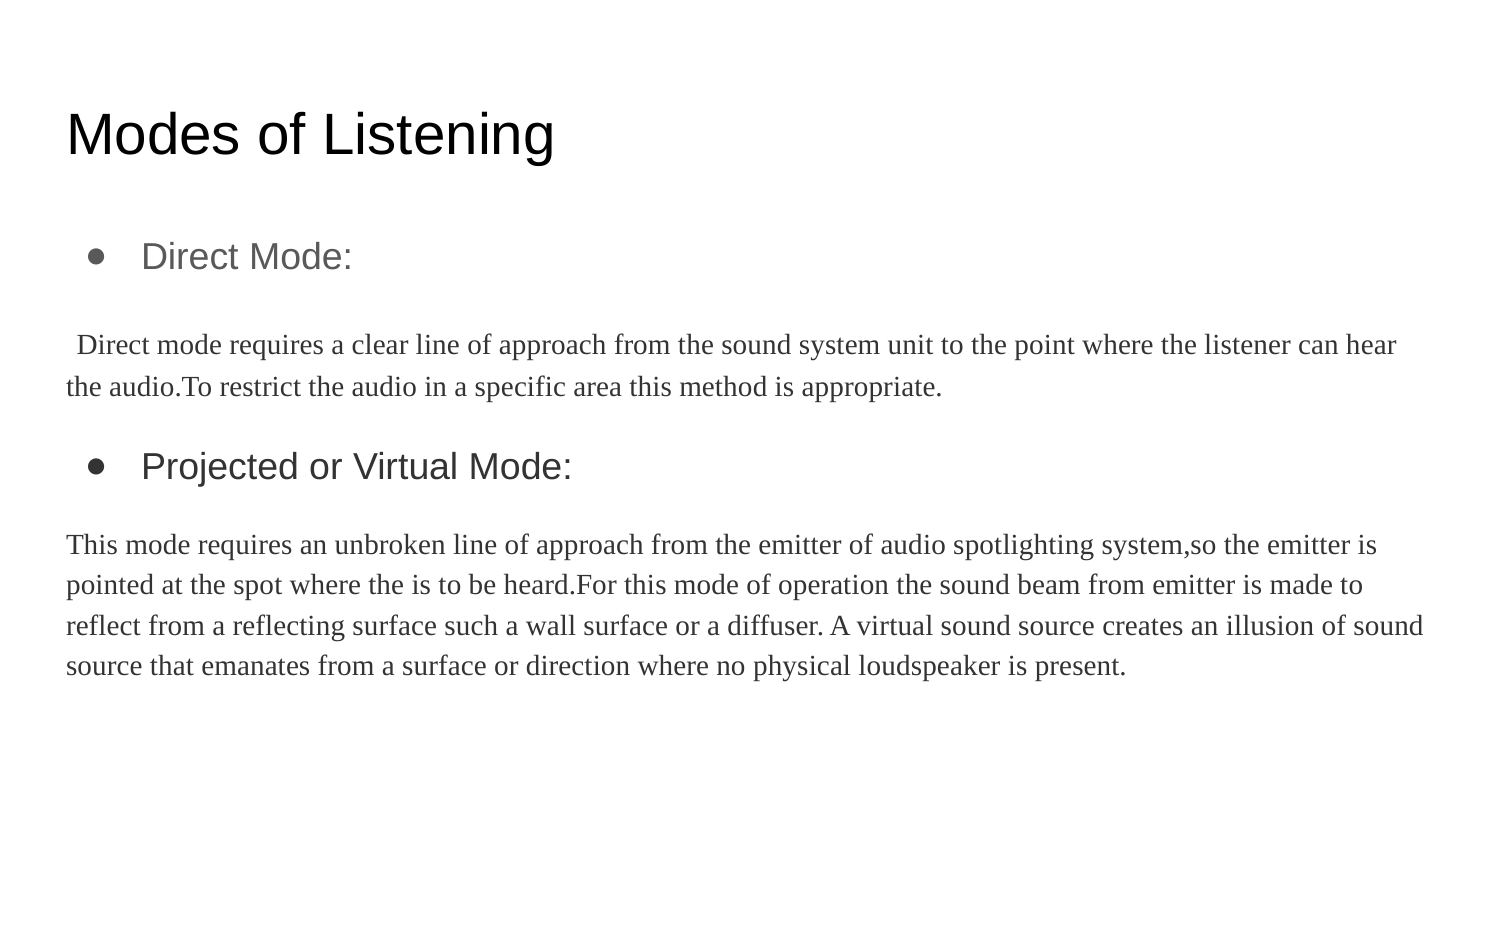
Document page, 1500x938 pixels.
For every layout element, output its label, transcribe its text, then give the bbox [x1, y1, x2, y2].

title Modes of Listening [51, 81, 1449, 186]
list Direct Mode: Direct mode requires a clear line of approach from the sound system unit to the point where the listener can hear the audio.To restrict the audio in a specific area this method is appropriate. Projected or Virtual Mode: This mode requires an unbroken line of approach from the emitter of audio spotlighting system,so the emitter is pointed at the spot where the is to be heard.For this mode of operation the sound beam from emitter is made to reflect from a reflecting surface such a wall surface or a diffuser. A virtual sound source creates an illusion of sound source that emanates from a surface or direction where no physical loudspeaker is present. [51, 210, 1449, 833]
